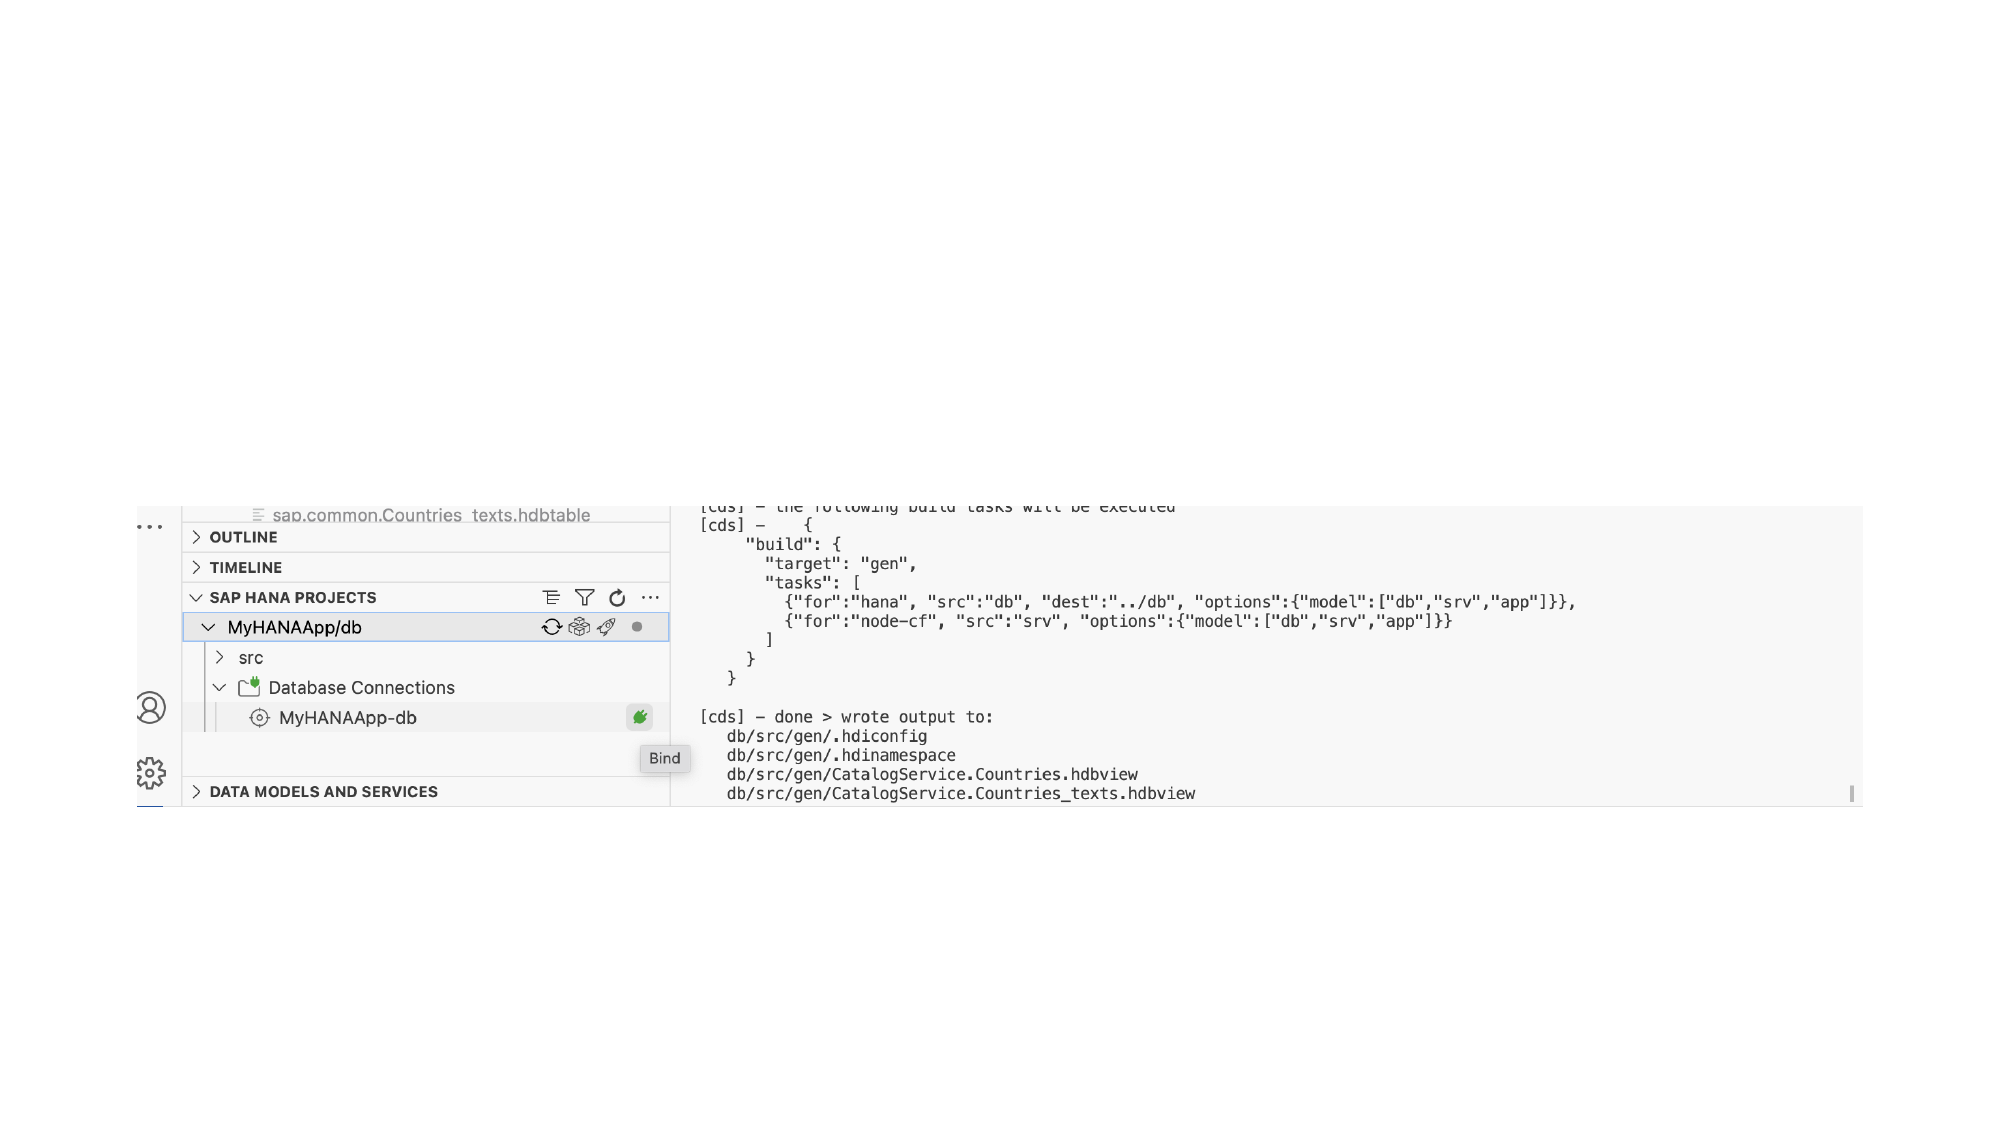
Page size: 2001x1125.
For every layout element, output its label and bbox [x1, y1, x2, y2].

list [137, 506, 1863, 807]
